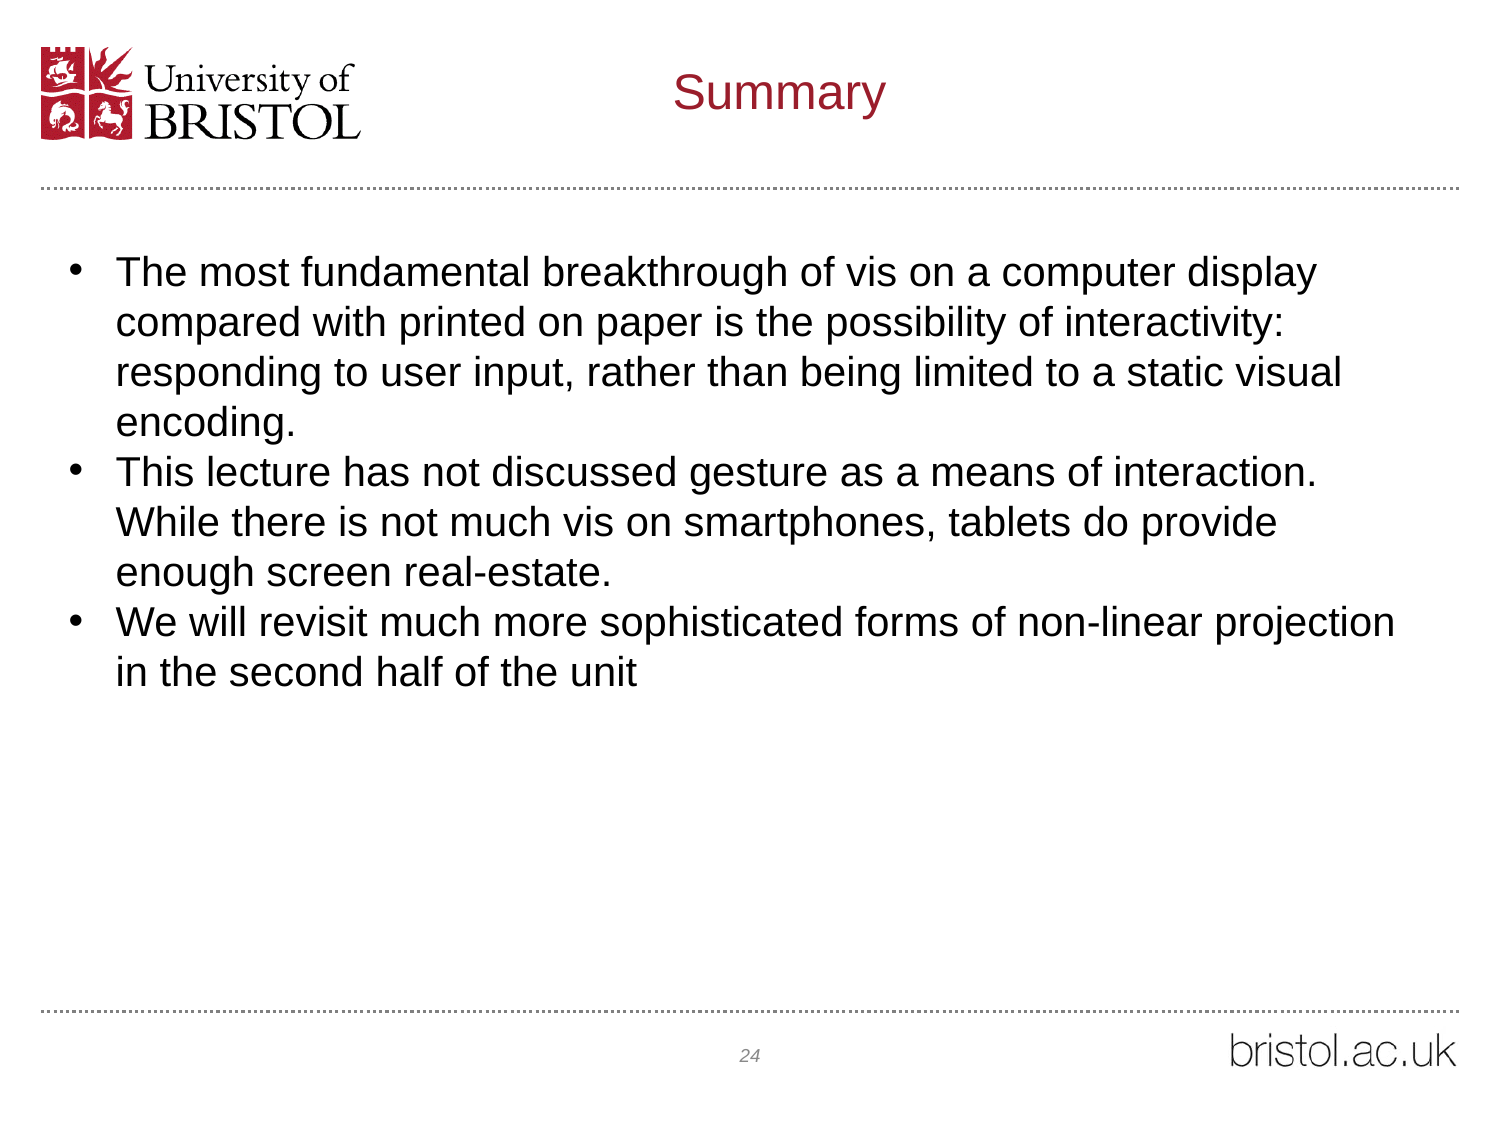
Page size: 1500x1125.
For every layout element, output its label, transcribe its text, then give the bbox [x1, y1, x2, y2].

slide_number 24 [690, 1025, 810, 1086]
title Summary [657, 38, 1425, 140]
picture [41, 47, 361, 140]
text_box The most fundamental breakthrough of vis on a computer display compared with printed on paper is the possibility of interactivity: responding to user input, rather than being limited to a static visual encoding. This lecture has not discussed gesture as a means of interaction. While there is not much vis on smartphones, tablets do provide enough screen real-estate. We will revisit much more sophisticated forms of non-linear projection in the second half of the unit [54, 237, 1425, 803]
picture [1214, 1023, 1459, 1080]
